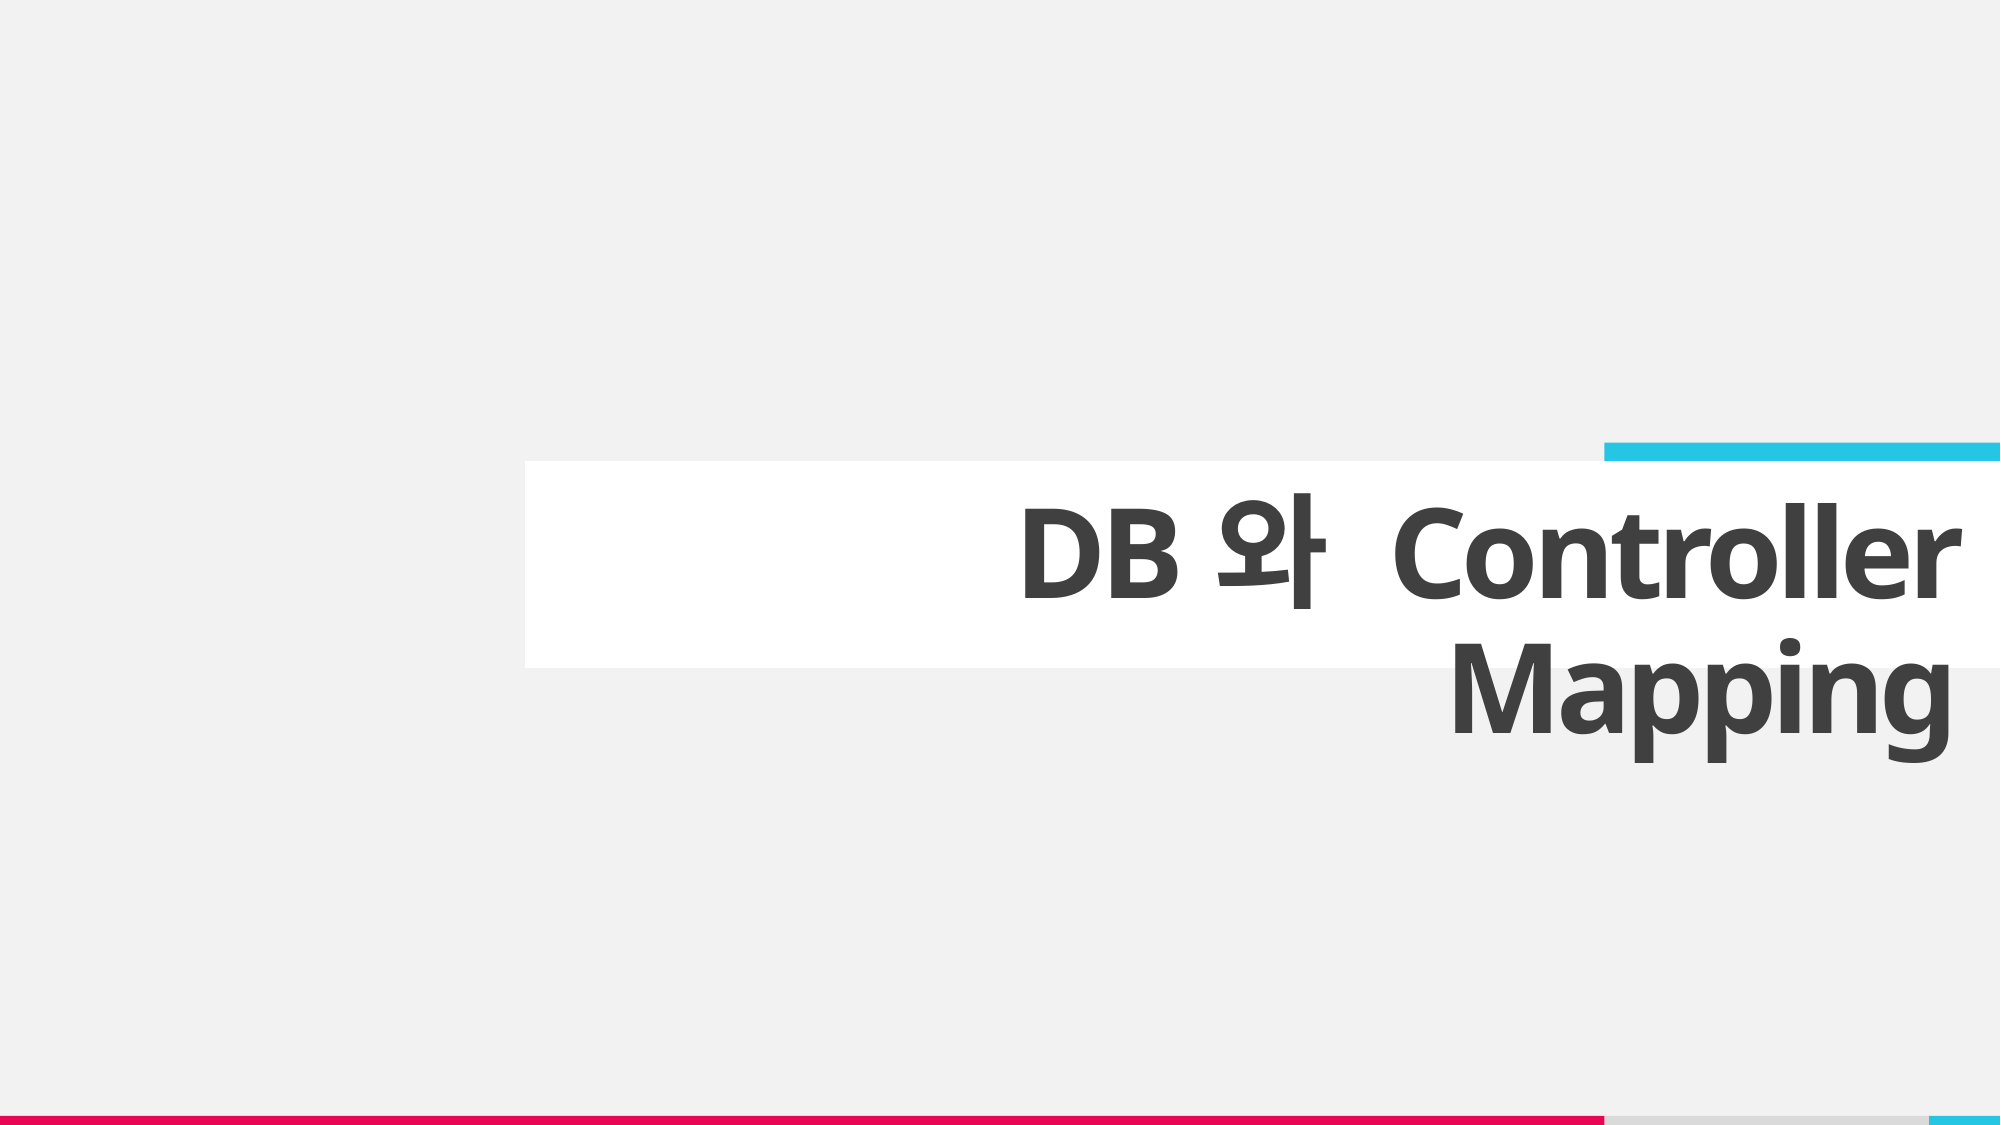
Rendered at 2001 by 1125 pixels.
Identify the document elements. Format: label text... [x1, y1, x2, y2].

title DB와 Controller Mapping [525, 461, 2000, 668]
